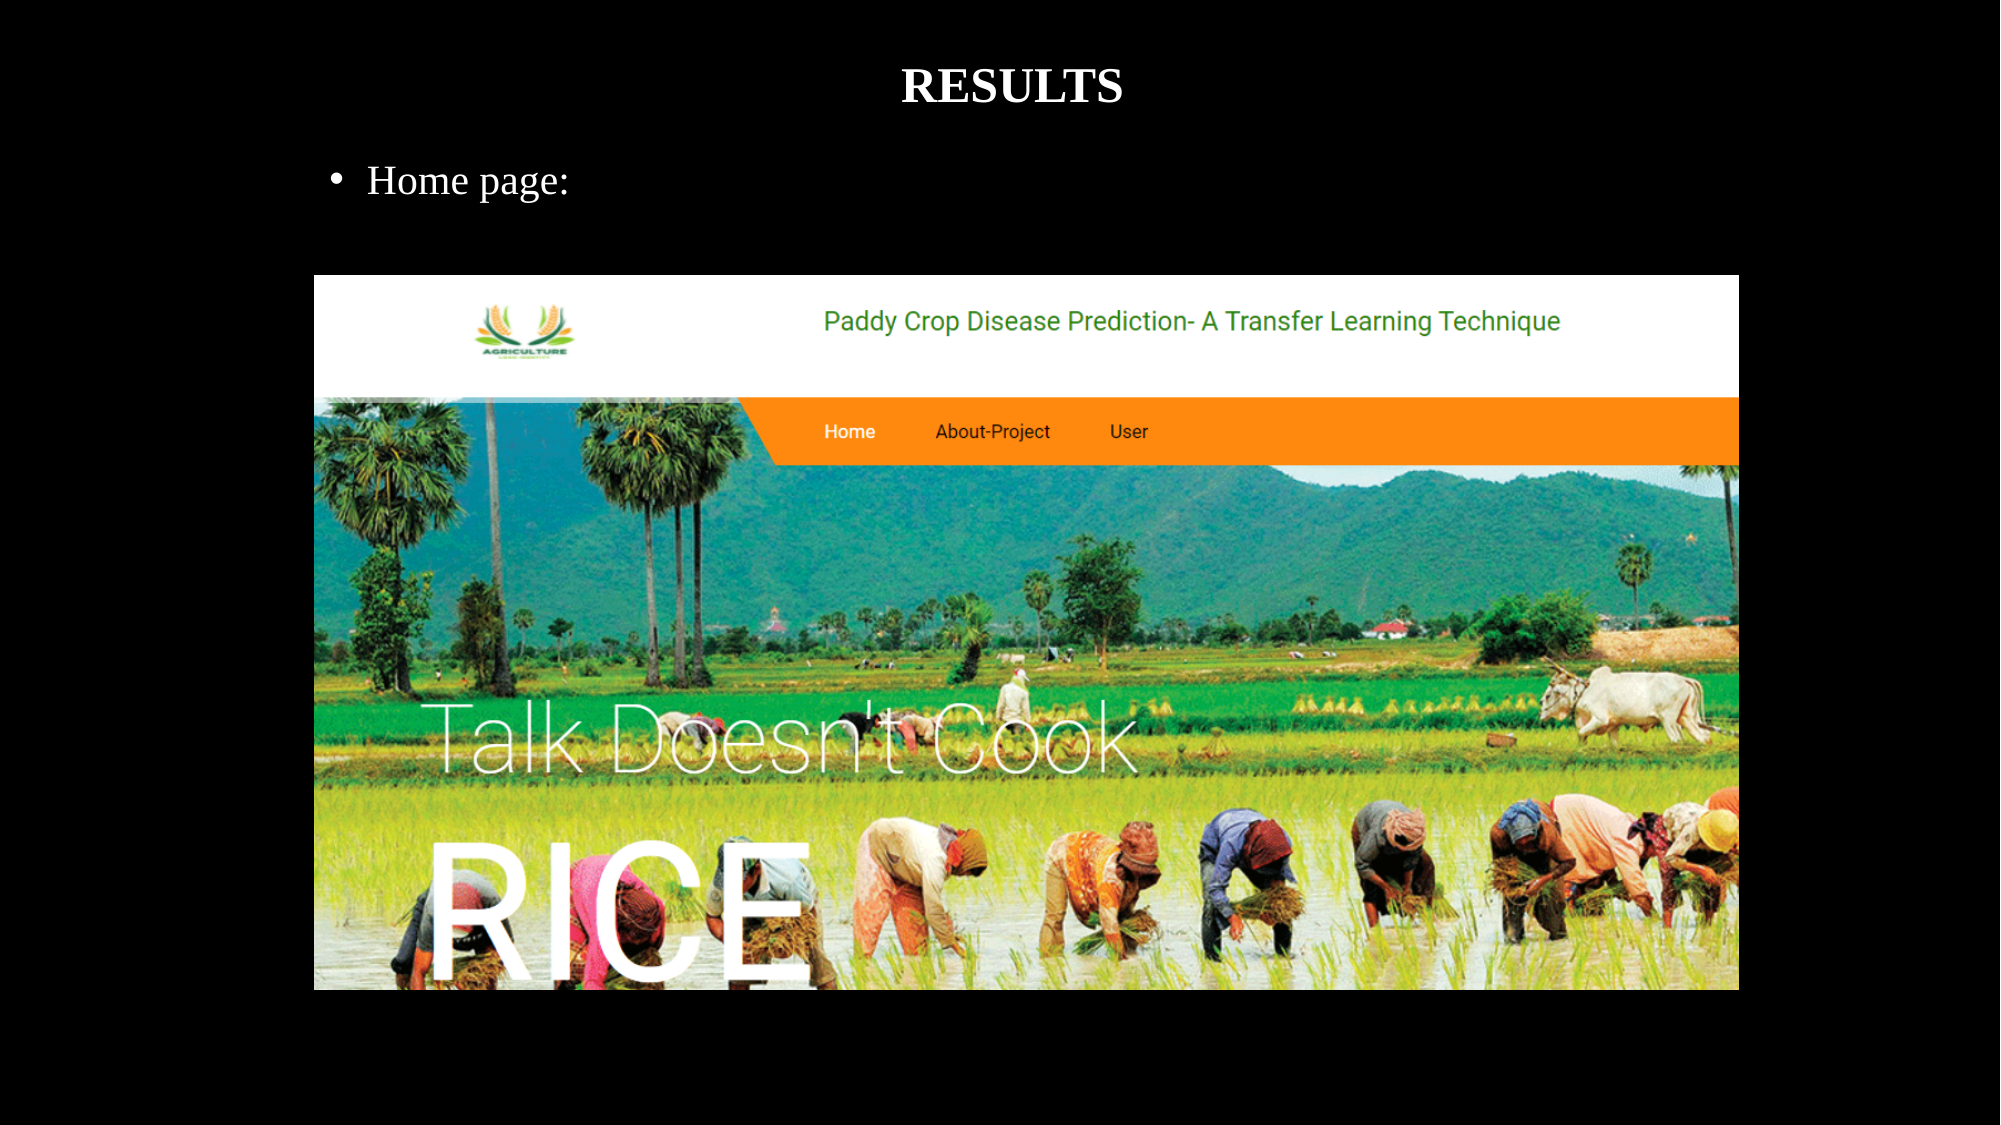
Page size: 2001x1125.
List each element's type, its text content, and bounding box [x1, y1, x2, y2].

list Home page: [314, 151, 599, 238]
title RESULTS [774, 47, 1251, 125]
picture [314, 275, 1739, 990]
